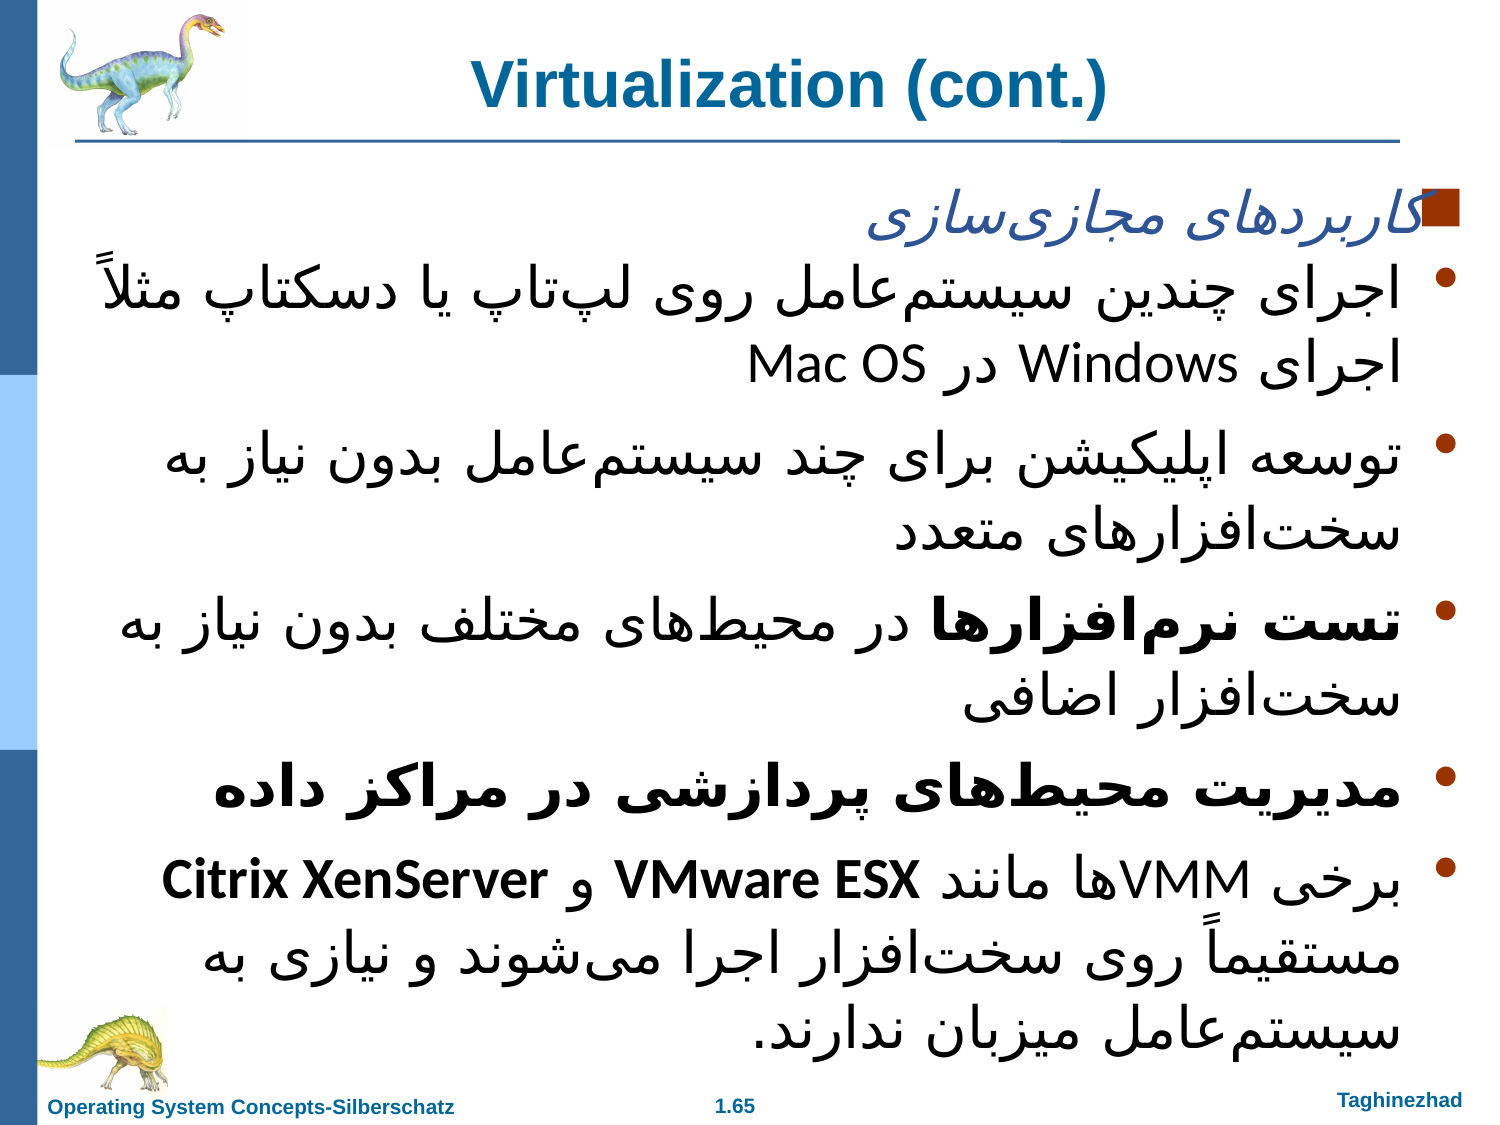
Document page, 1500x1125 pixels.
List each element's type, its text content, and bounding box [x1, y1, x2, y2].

title Virtualization (cont.) [183, 33, 1398, 129]
picture [38, 1006, 168, 1099]
list کاربردهای مجازی‌سازی اجرای چندین سیستم‌عامل روی لپ‌تاپ یا دسکتاپ مثلاً اجرای Windows در Mac OS توسعه اپلیکیشن برای چند سیستم‌عامل بدون نیاز به سخت‌افزارهای متعدد تست نرم‌افزارها در محیط‌های مختلف بدون نیاز به سخت‌افزار اضافی مدیریت محیط‌های پردازشی در مراکز داده برخی VMMها مانند VMware ESX و Citrix XenServer مستقیماً روی سخت‌افزار اجرا می‌شوند و نیازی به سیستم‌عامل میزبان ندارند. [64, 162, 1475, 1033]
picture [46, 0, 243, 149]
